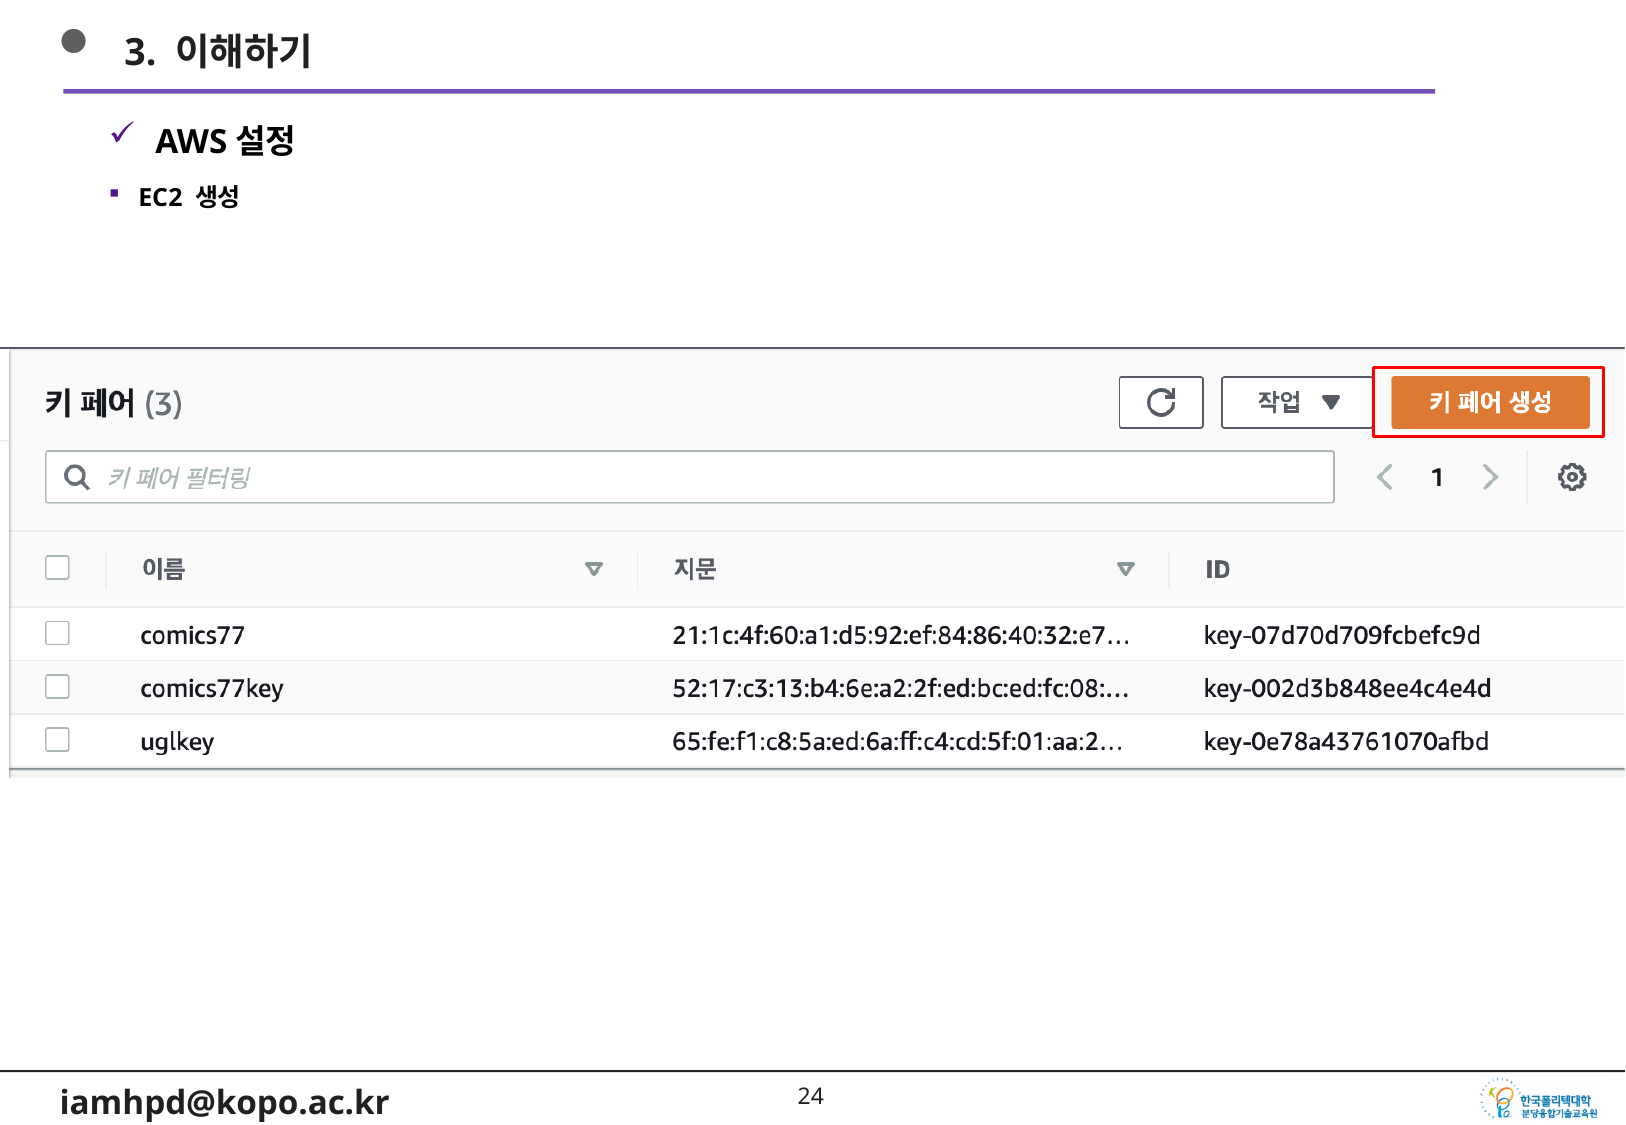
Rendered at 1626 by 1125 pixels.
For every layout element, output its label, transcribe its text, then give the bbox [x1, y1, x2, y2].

picture [0, 346, 1625, 778]
picture [1476, 1073, 1604, 1125]
text_box AWS설정 EC2 생성 [87, 97, 1412, 344]
text_box 23 [765, 1072, 857, 1123]
text_box [44, 0, 1604, 114]
text_box 3. 이해하기 [109, 20, 943, 93]
